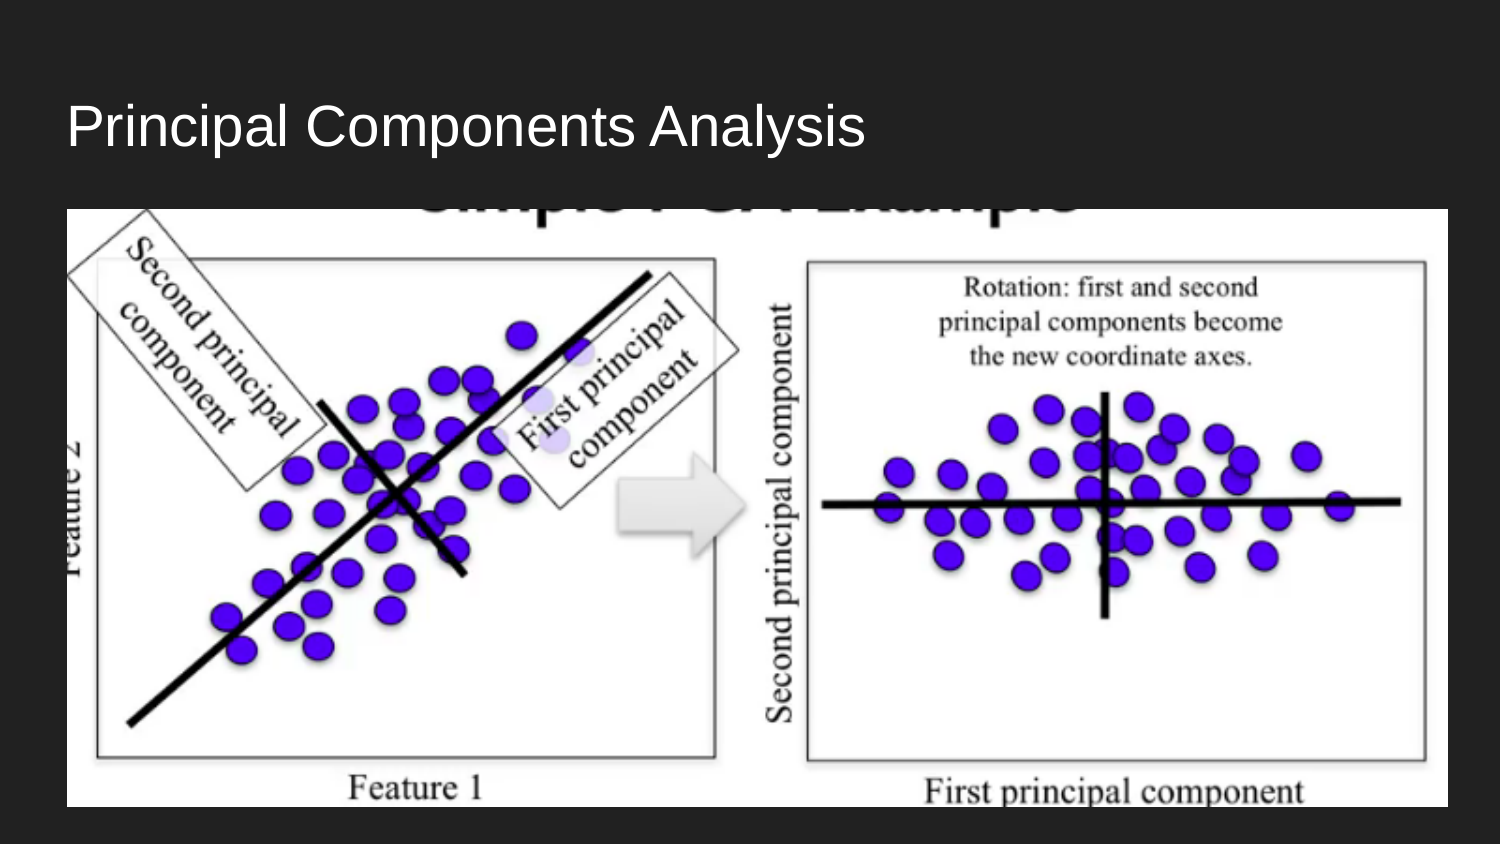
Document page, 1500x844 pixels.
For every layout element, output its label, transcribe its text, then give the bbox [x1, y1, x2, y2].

picture [67, 208, 1448, 807]
title Principal Components Analysis [51, 72, 1449, 167]
